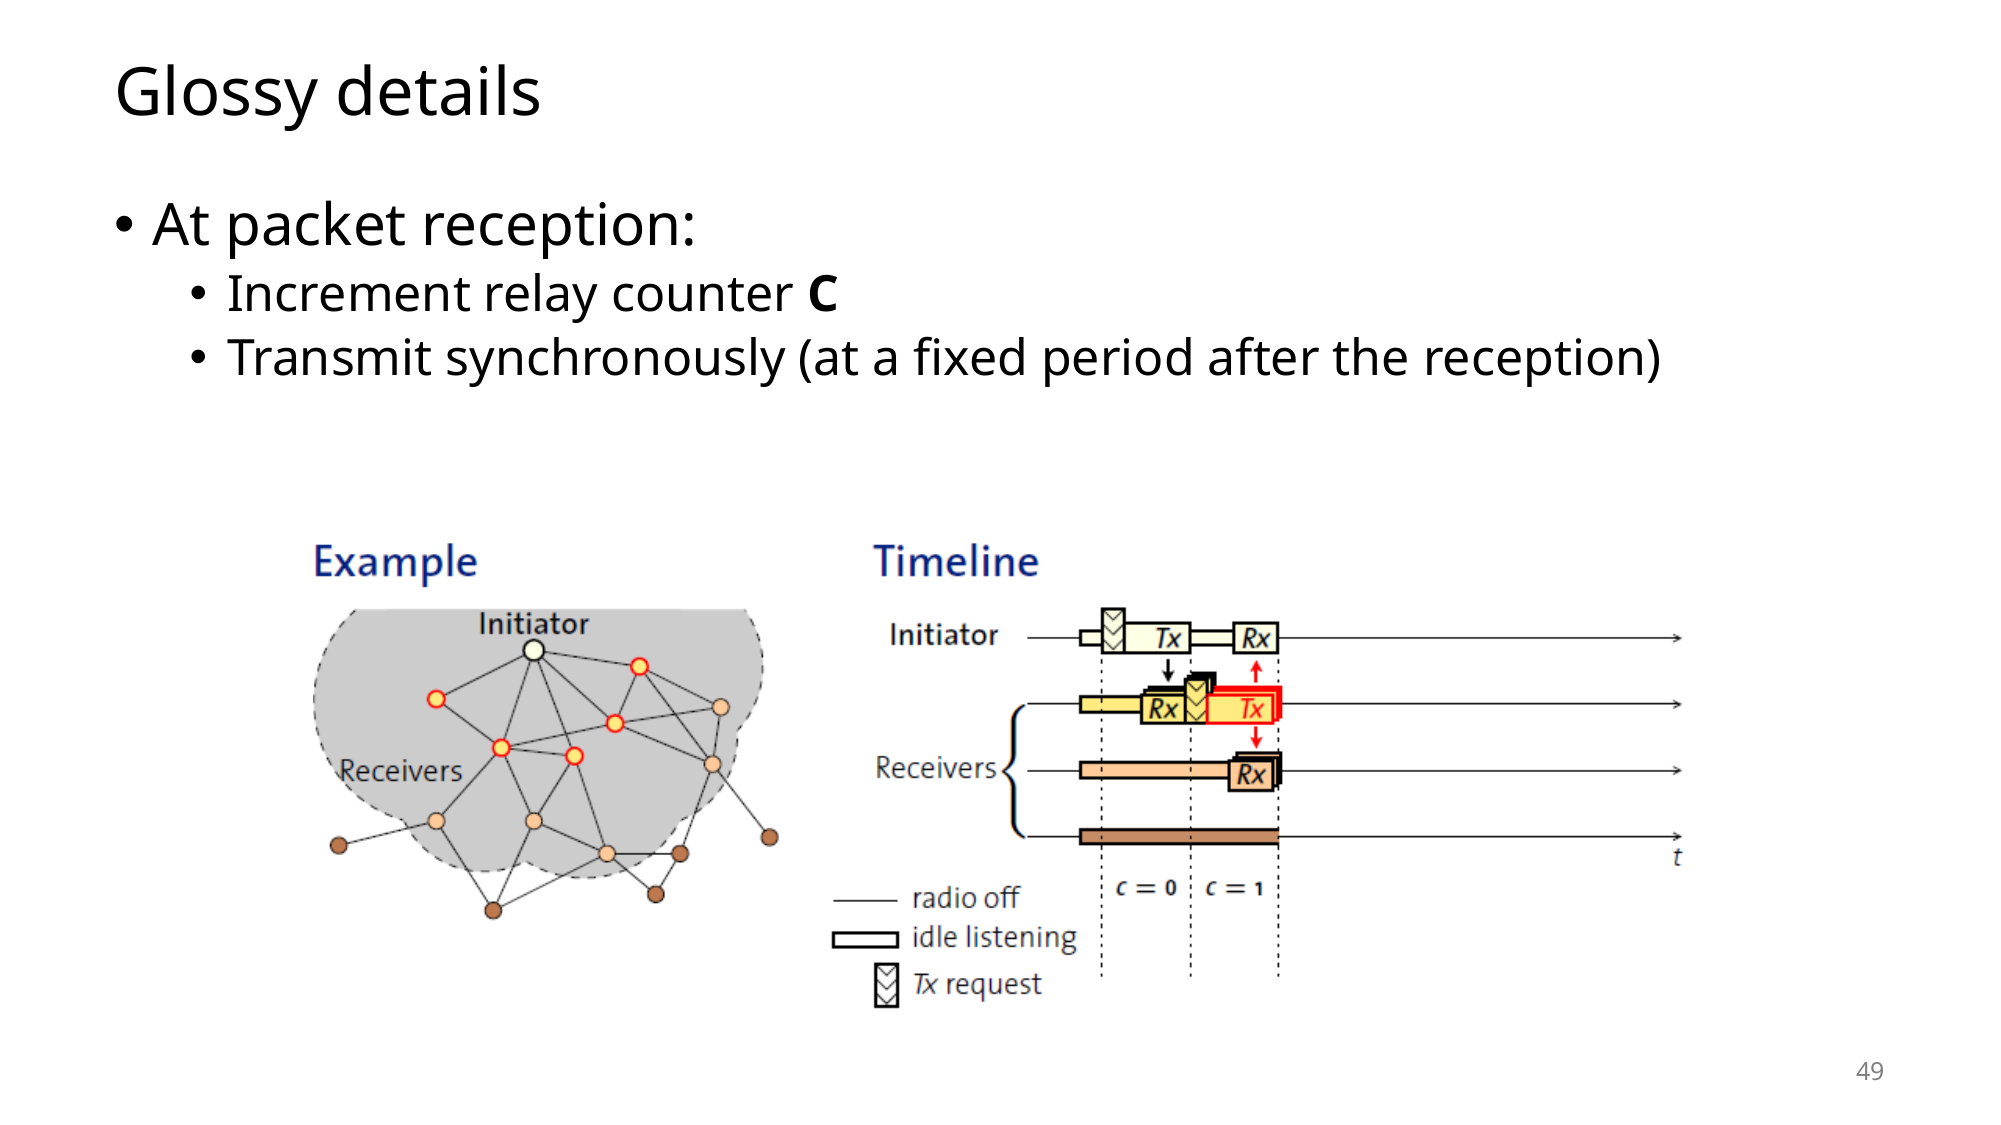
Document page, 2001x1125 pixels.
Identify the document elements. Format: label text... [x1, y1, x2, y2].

list At packet reception: Increment relay counter C Transmit synchronously (at a fixed period after the reception) [99, 187, 1900, 1013]
picture [313, 542, 1686, 1013]
title Glossy details [99, 37, 1900, 150]
slide_number 49 [1749, 1042, 1900, 1103]
